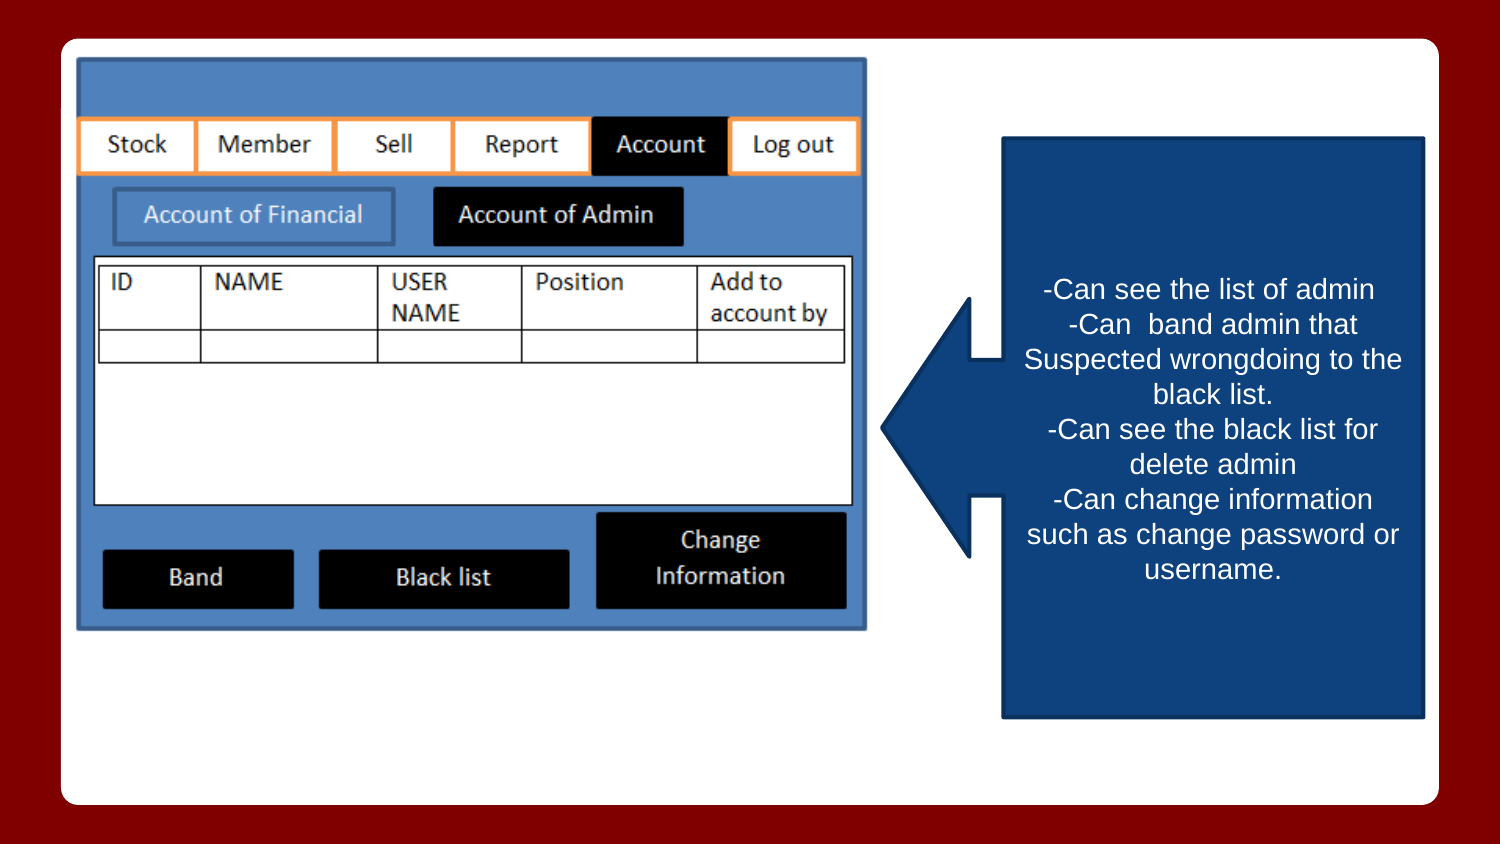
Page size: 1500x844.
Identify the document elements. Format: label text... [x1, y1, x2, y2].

text_box -Can see the list of admin -Can band admin that Suspected wrongdoing to the black list. -Can see the black list for delete admin -Can change information such as change password or username. [888, 136, 1426, 720]
picture [64, 48, 883, 640]
